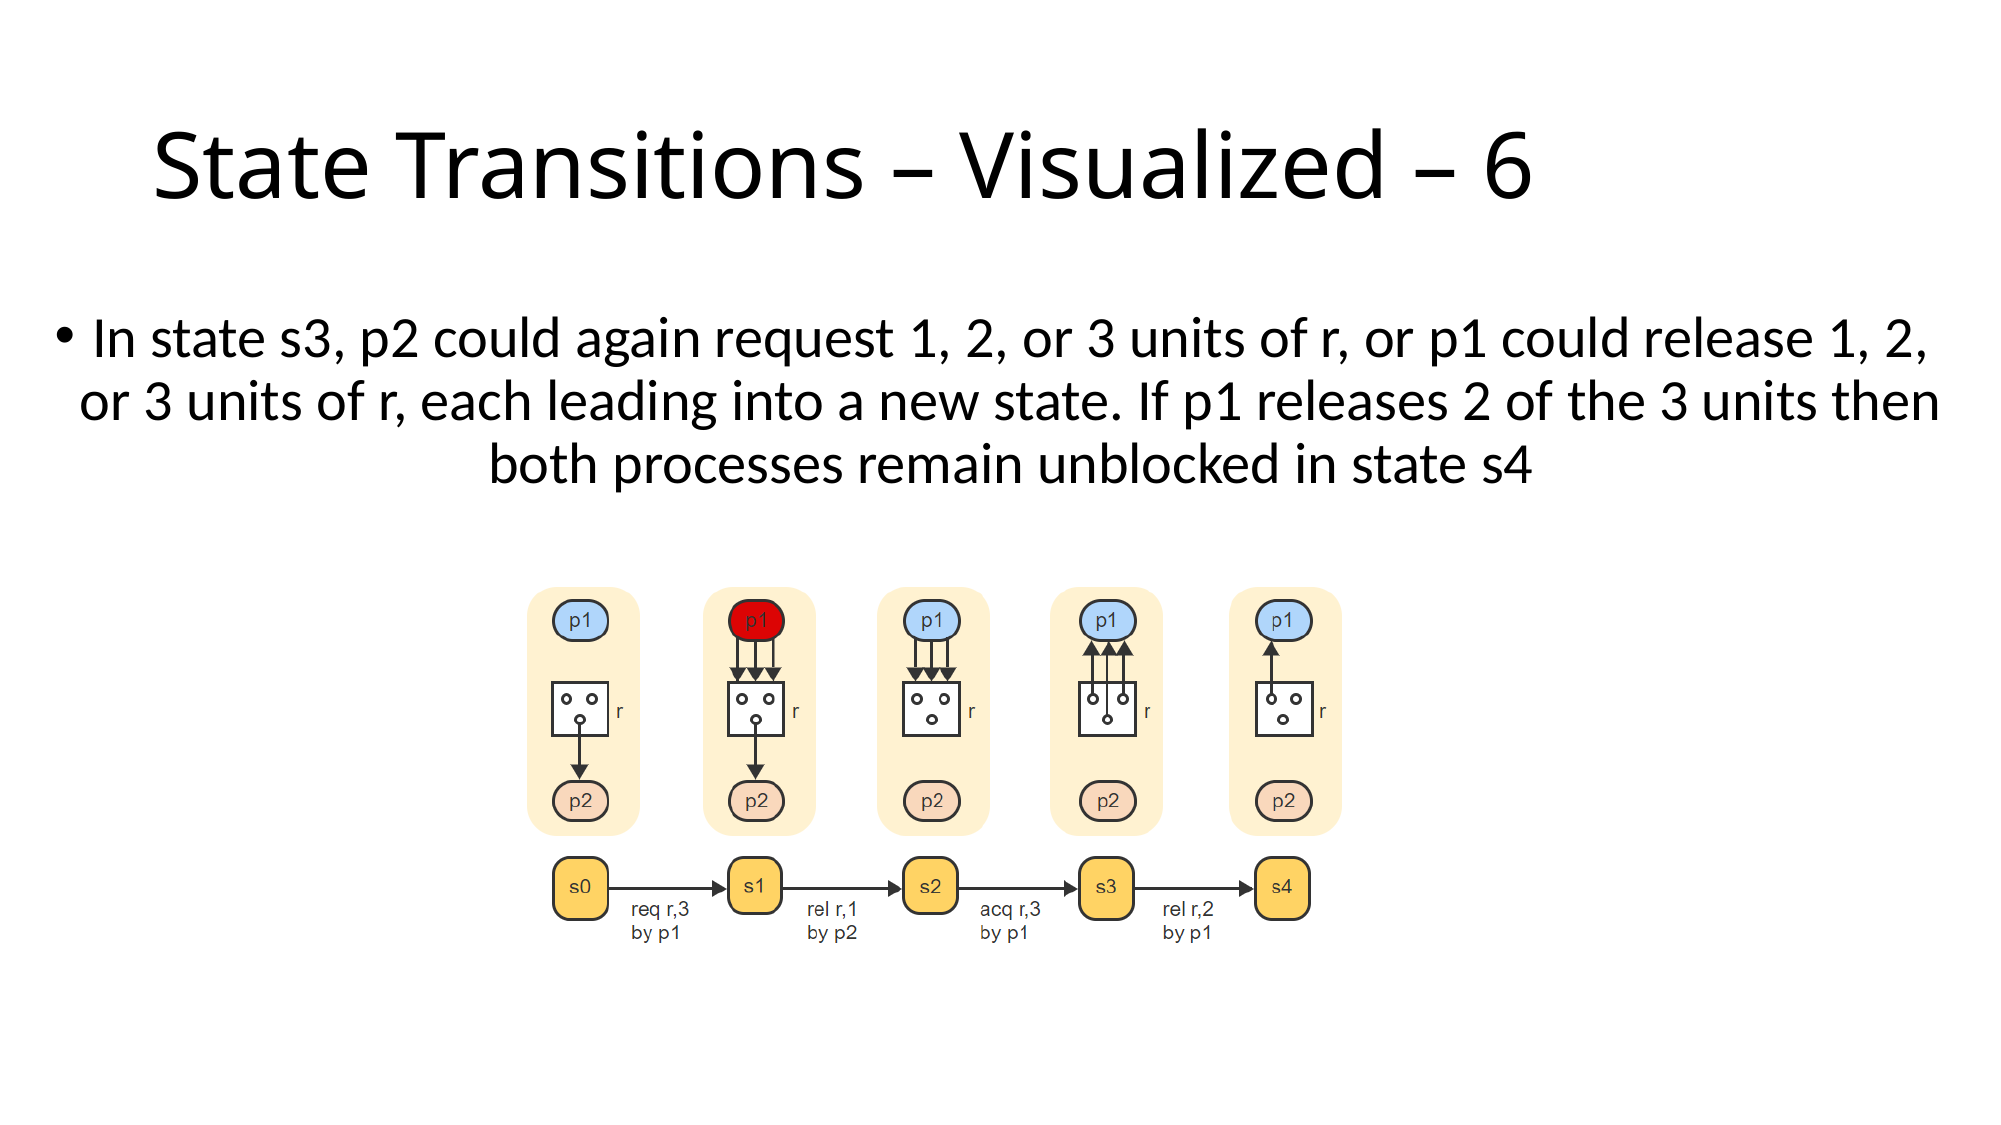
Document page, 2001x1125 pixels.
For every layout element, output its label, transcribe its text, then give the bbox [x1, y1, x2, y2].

title State Transitions – Visualized – 6 [137, 59, 1863, 278]
picture [442, 550, 1398, 978]
list In state s3, p2 could again request 1, 2, or 3 units of r, or p1 could release 1, 2, or 3 units of r, each leading into a new state. If p1 releases 2 of the 3 units then both processes remain unblocked in state s4 [22, 299, 1963, 1014]
